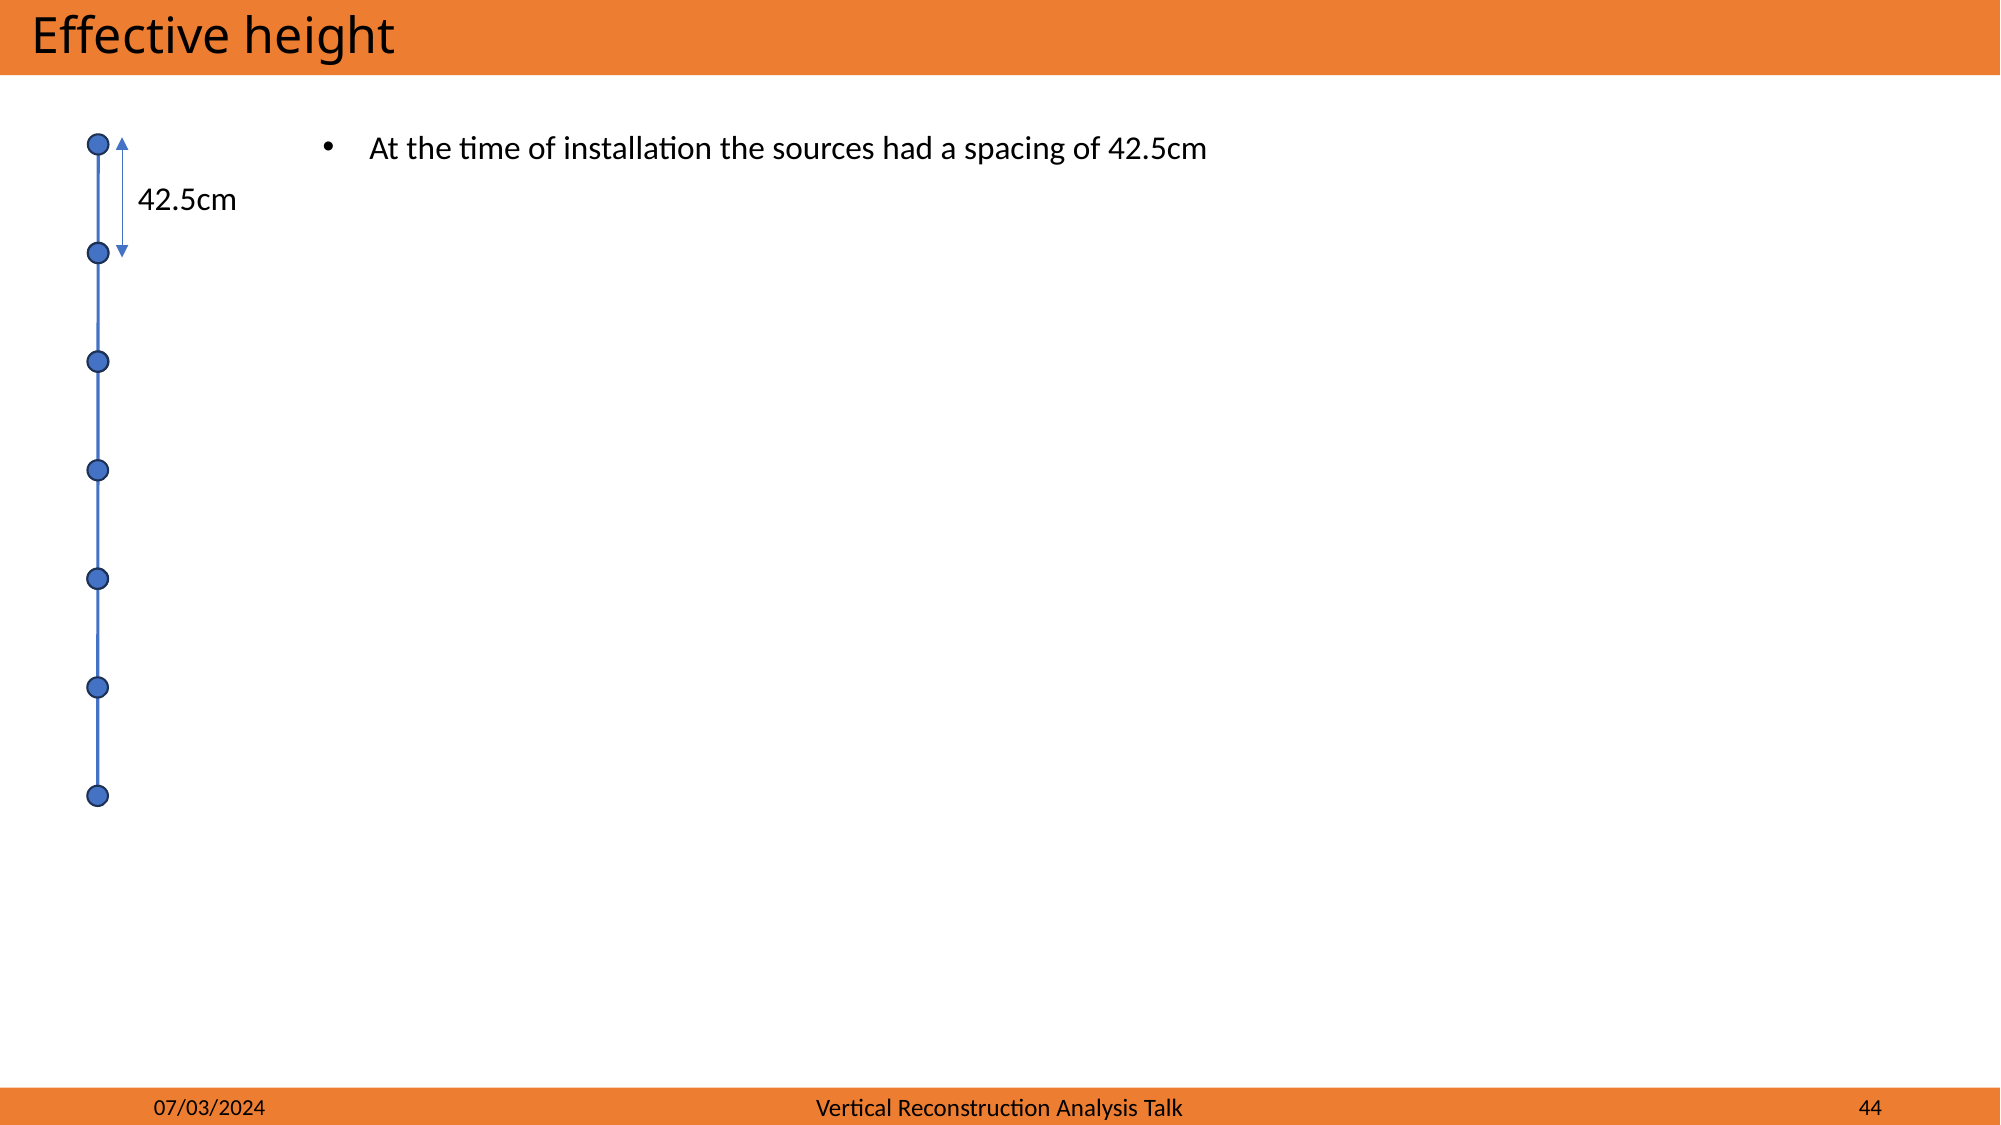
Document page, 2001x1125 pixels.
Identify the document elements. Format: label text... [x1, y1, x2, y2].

footer Vertical Reconstruction Analysis Talk [662, 1087, 1338, 1125]
text_box 42.5cm [123, 169, 253, 225]
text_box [87, 134, 109, 807]
title Effective height [16, 0, 1742, 76]
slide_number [138, 1087, 589, 1125]
slide_number 44 [1447, 1087, 1898, 1125]
text_box At the time of installation the sources had a spacing of 42.5cm [307, 119, 1224, 214]
